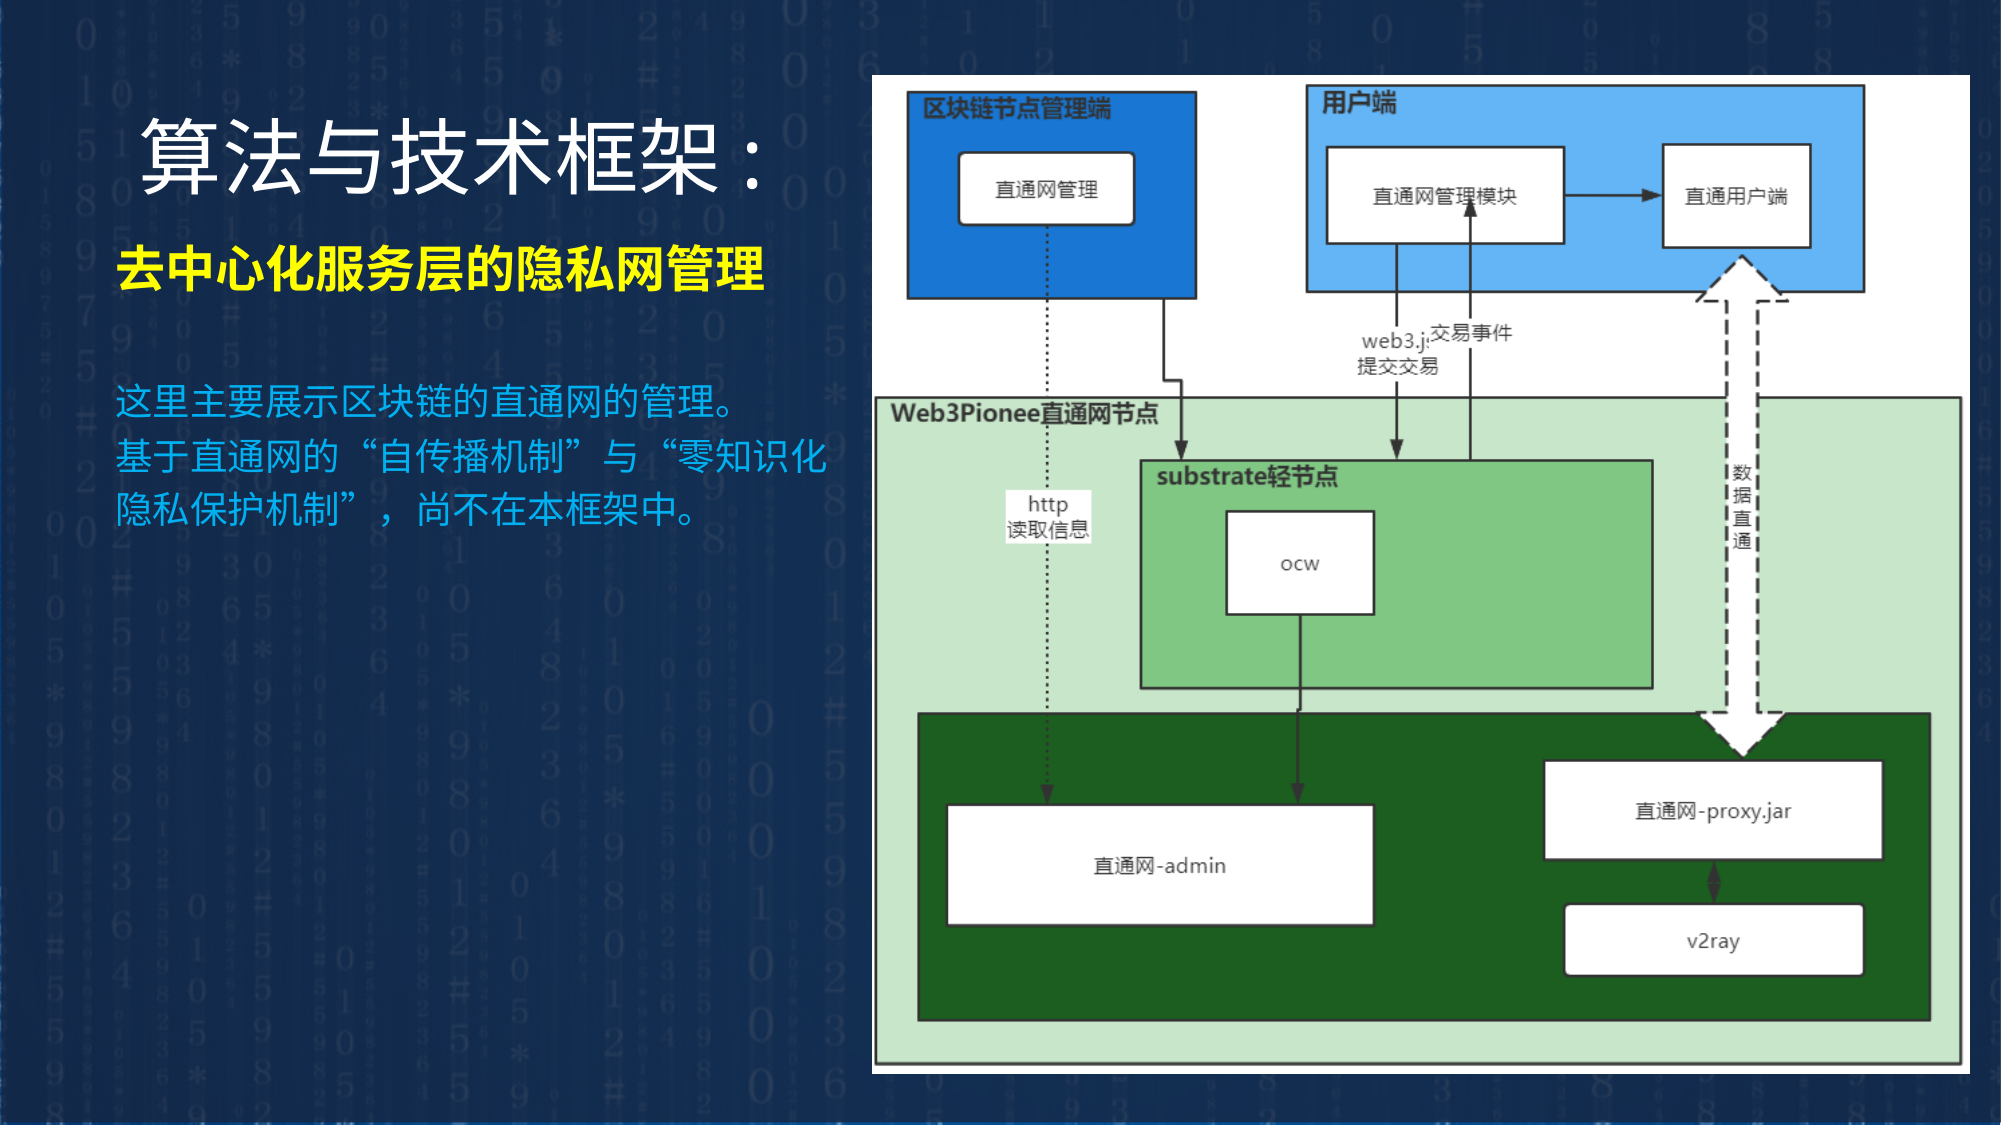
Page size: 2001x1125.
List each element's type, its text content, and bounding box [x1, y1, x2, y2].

picture [871, 75, 1970, 1075]
text_box 去中心化服务层的隐私网管理 这里主要展示区块链的直通网的管理。 基于直通网的“自传播机制”与“零知识化隐私保护机制”，尚不在本框架中。 [100, 218, 871, 539]
text_box 算法与技术框架: [124, 77, 779, 213]
picture [0, 0, 2001, 1125]
